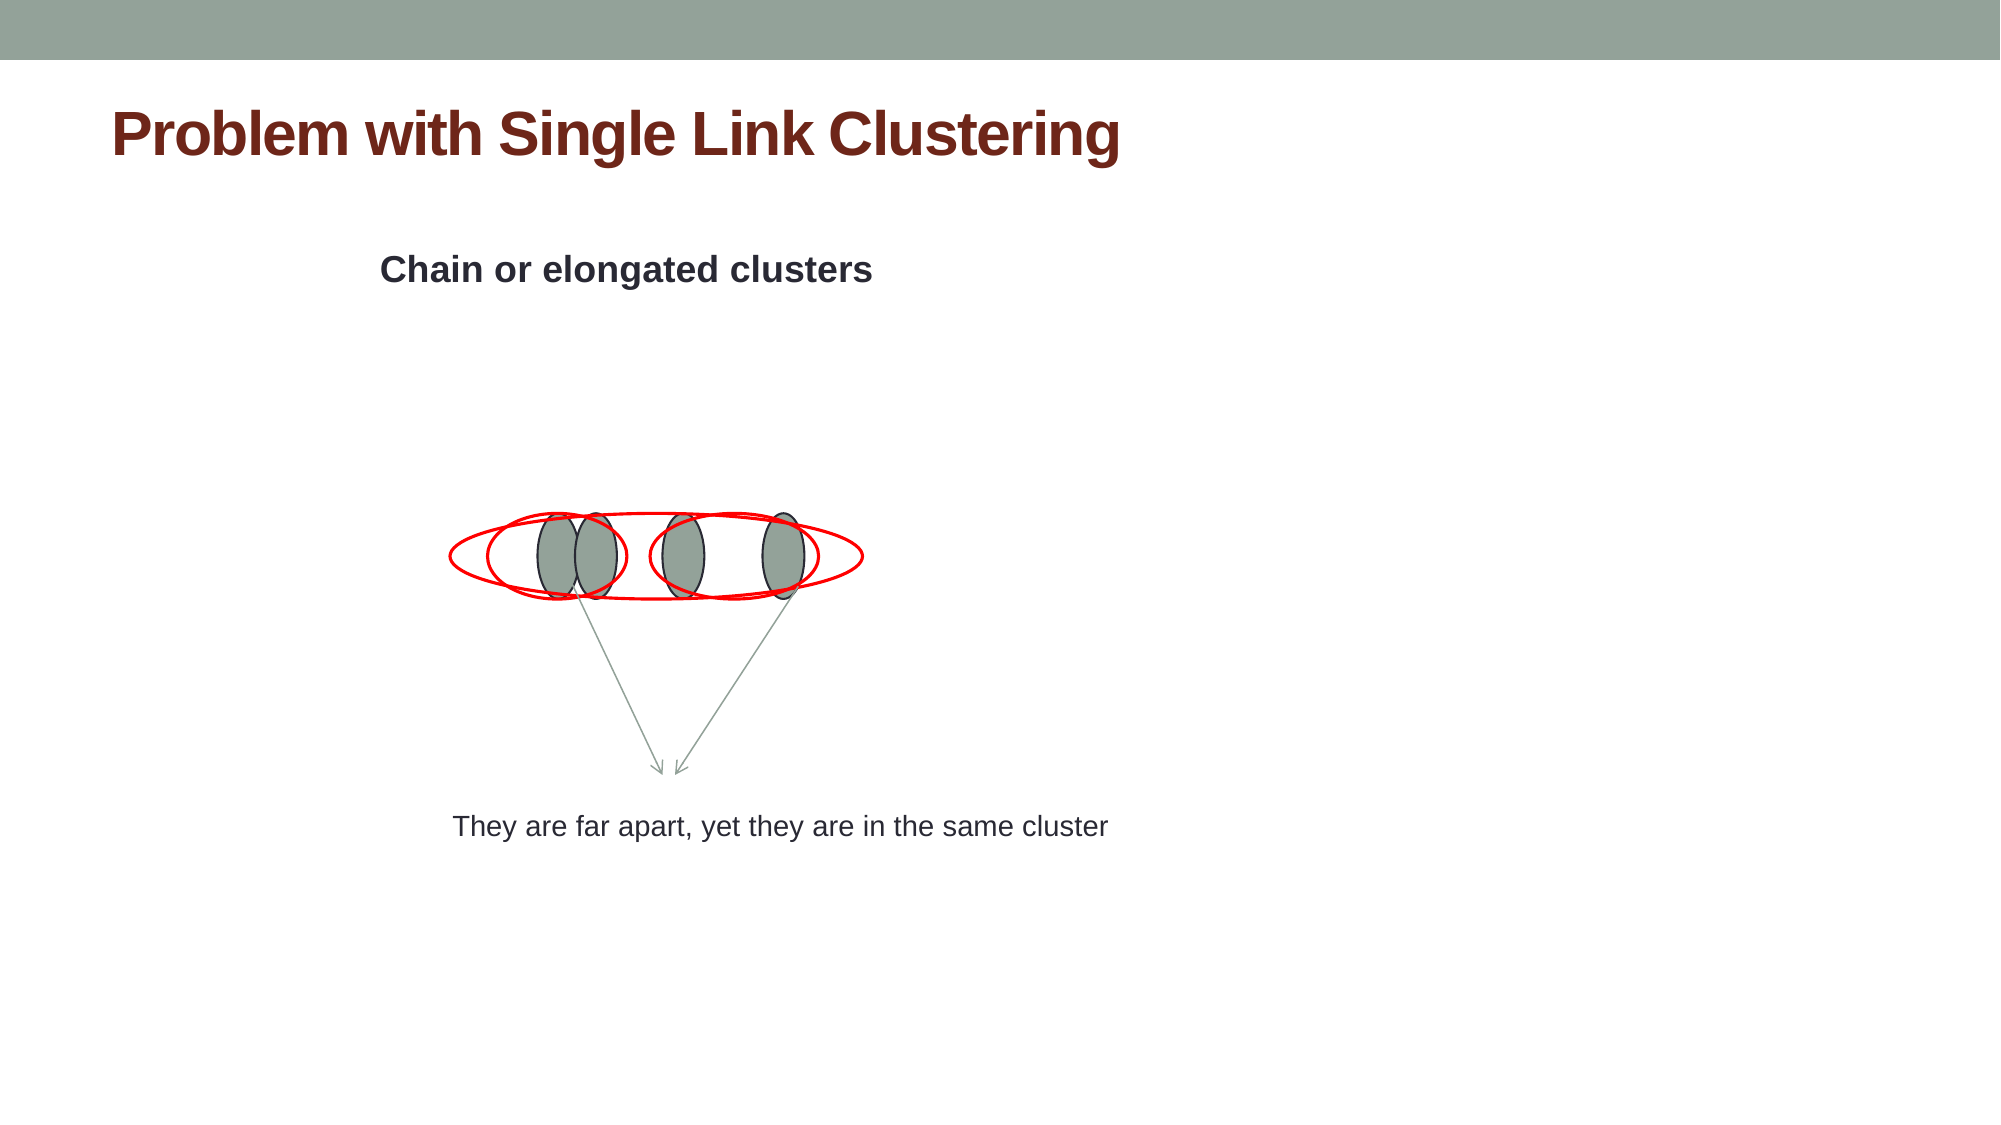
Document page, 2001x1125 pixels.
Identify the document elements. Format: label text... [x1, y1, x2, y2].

text_box [773, 513, 798, 524]
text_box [674, 586, 799, 776]
text_box [713, 513, 785, 522]
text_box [558, 598, 663, 776]
text_box [508, 587, 561, 600]
text_box [507, 513, 582, 526]
text_box They are far apart, yet they are in the same cluster [437, 799, 1125, 850]
text_box [450, 513, 863, 598]
title Problem with Single Link Clustering [99, 73, 1900, 187]
text_box Chain or elongated clusters [365, 237, 889, 298]
